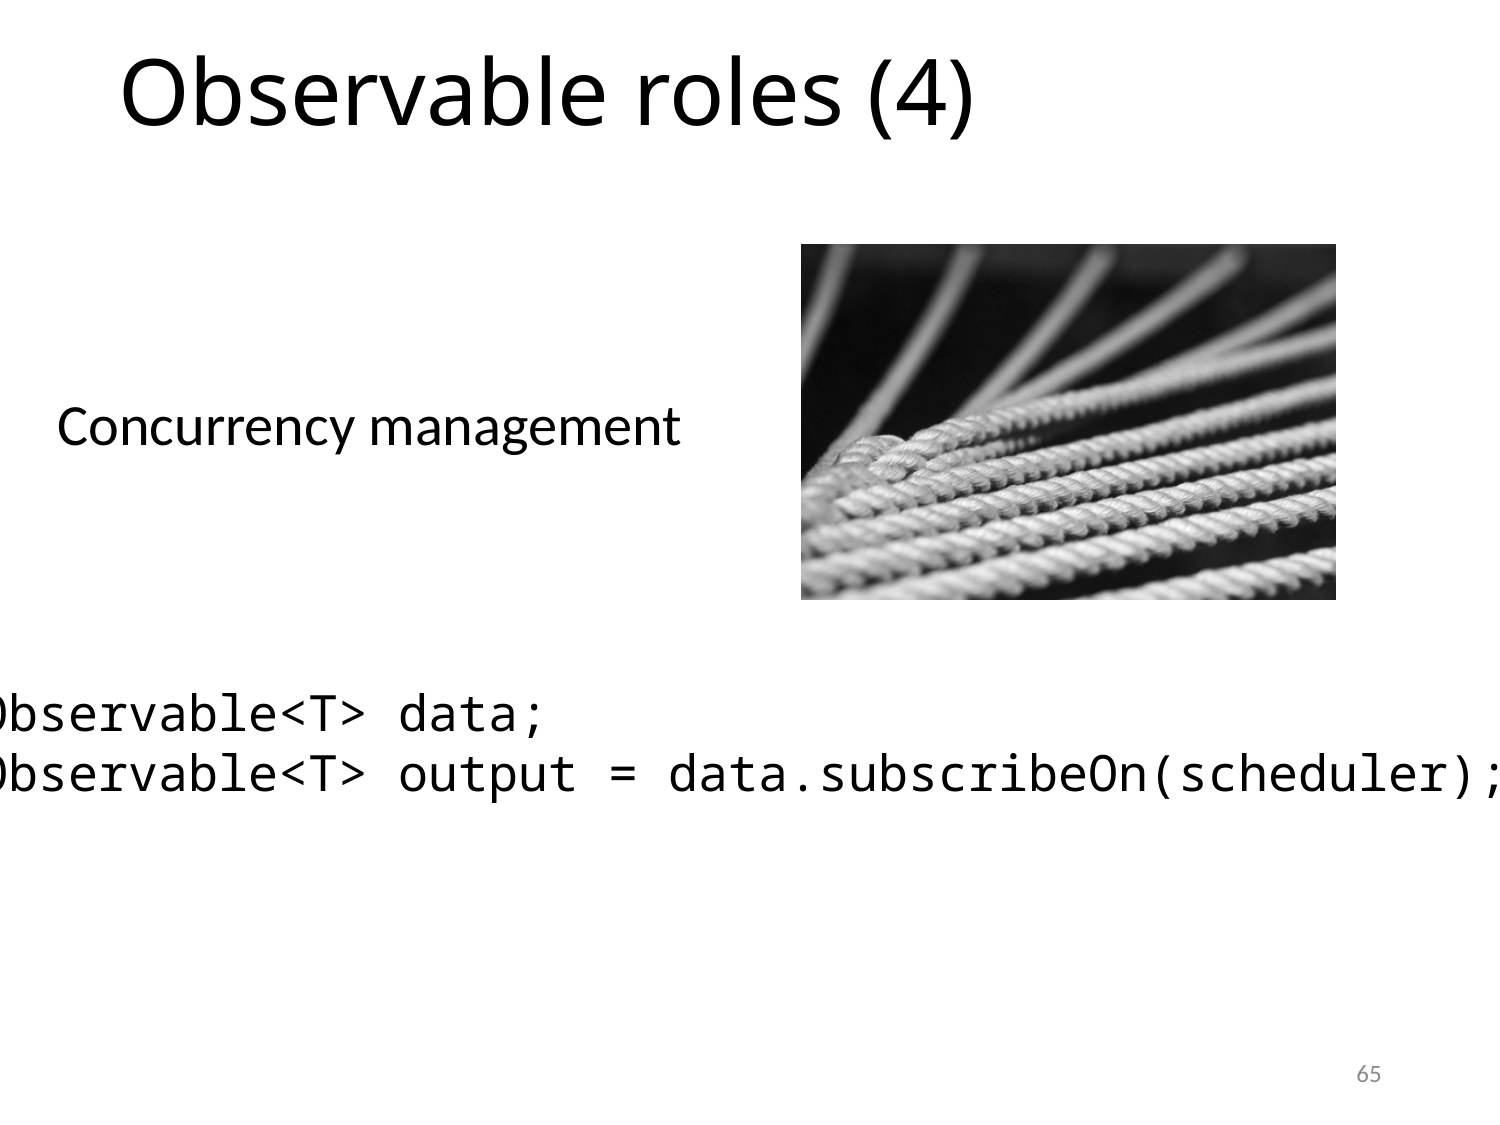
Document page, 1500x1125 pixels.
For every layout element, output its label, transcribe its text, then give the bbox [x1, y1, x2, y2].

title Observable roles (4) [103, 22, 1397, 170]
text_box Observable<T> data; Observable<T> output = data.subscribeOn(scheduler); [0, 673, 1500, 809]
list Concurrency management [42, 387, 703, 526]
slide_number 65 [1059, 1042, 1397, 1103]
picture [801, 244, 1336, 600]
